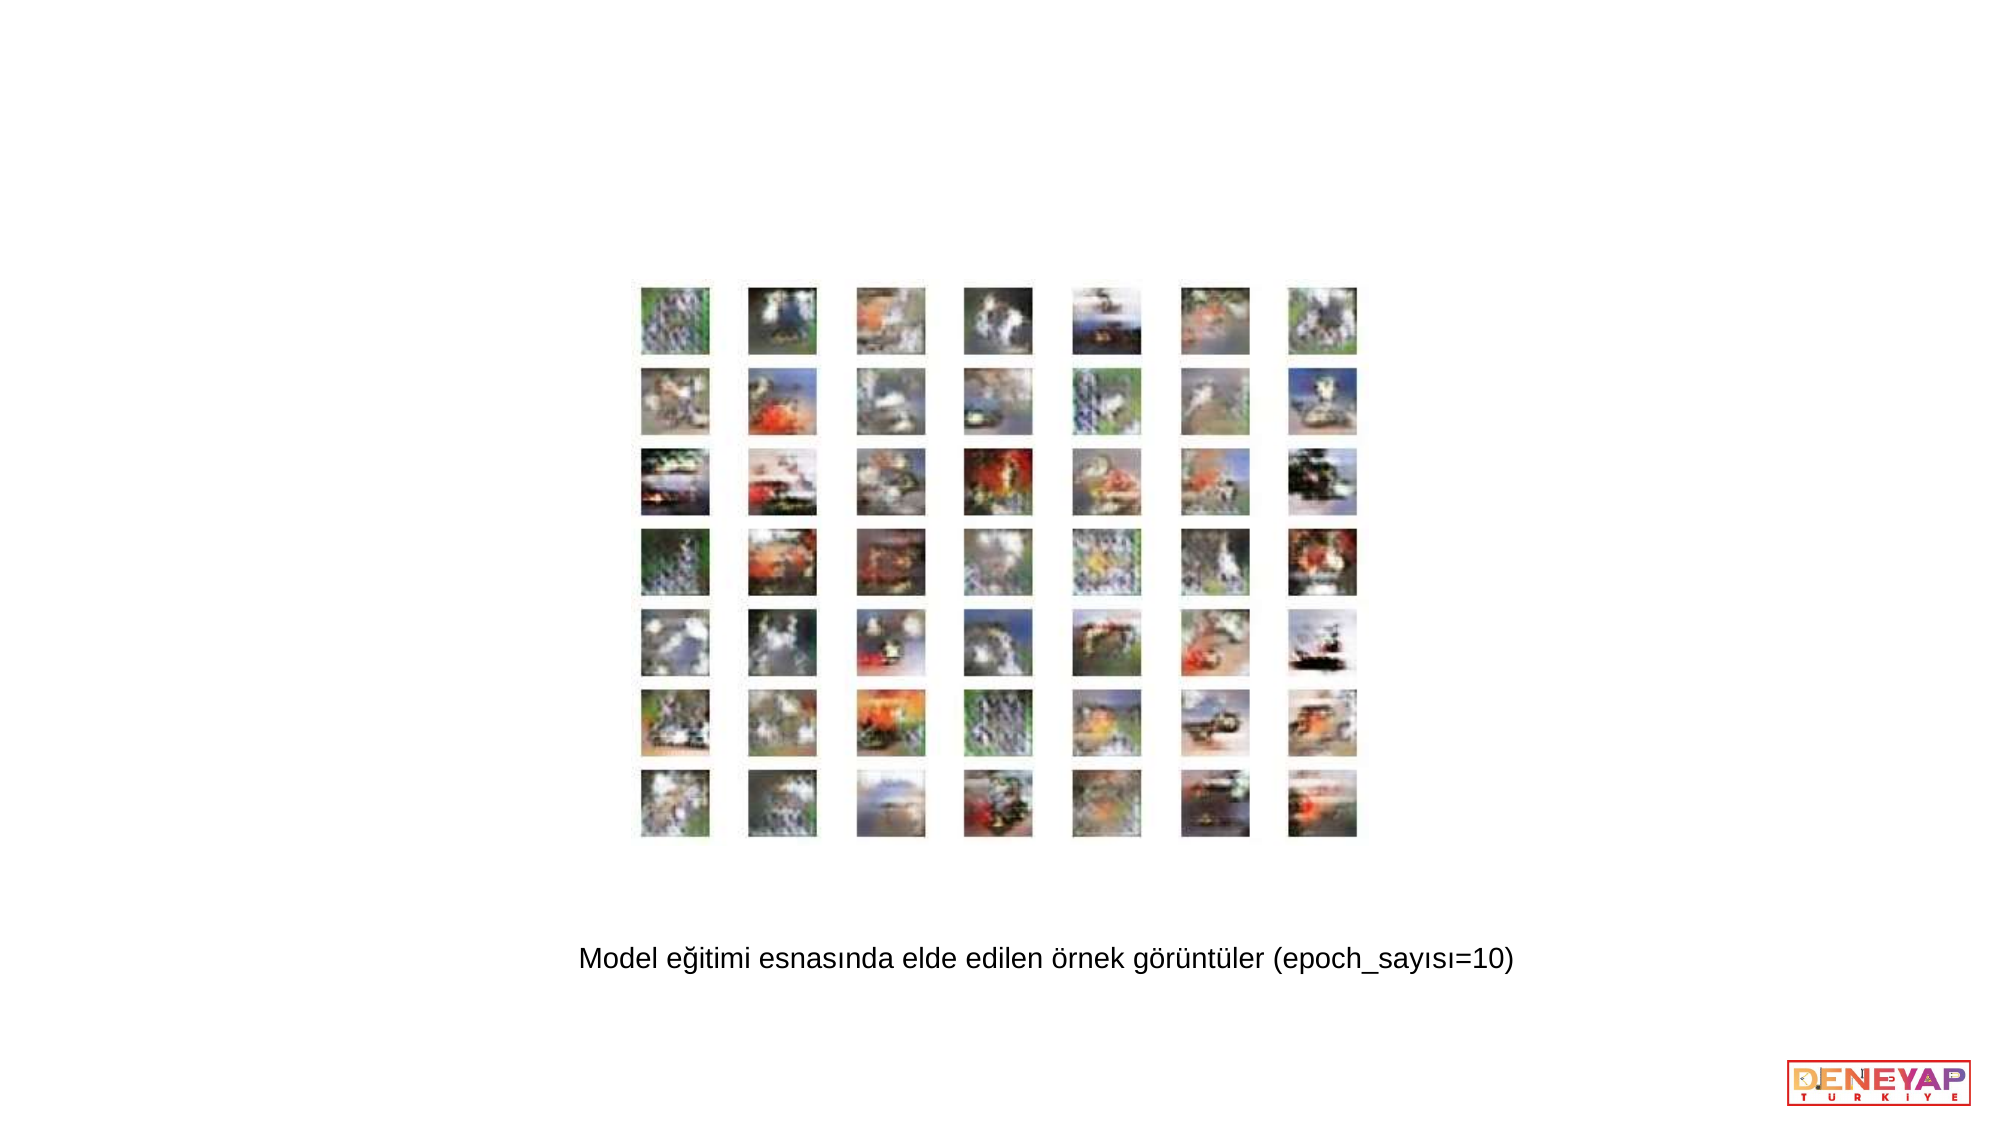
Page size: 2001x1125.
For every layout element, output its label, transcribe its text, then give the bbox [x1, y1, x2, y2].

picture [1787, 1060, 1971, 1106]
picture [631, 279, 1369, 846]
text_box Model eğitimi esnasında elde edilen örnek görüntüler (epoch_sayısı=10) [564, 931, 1564, 1017]
